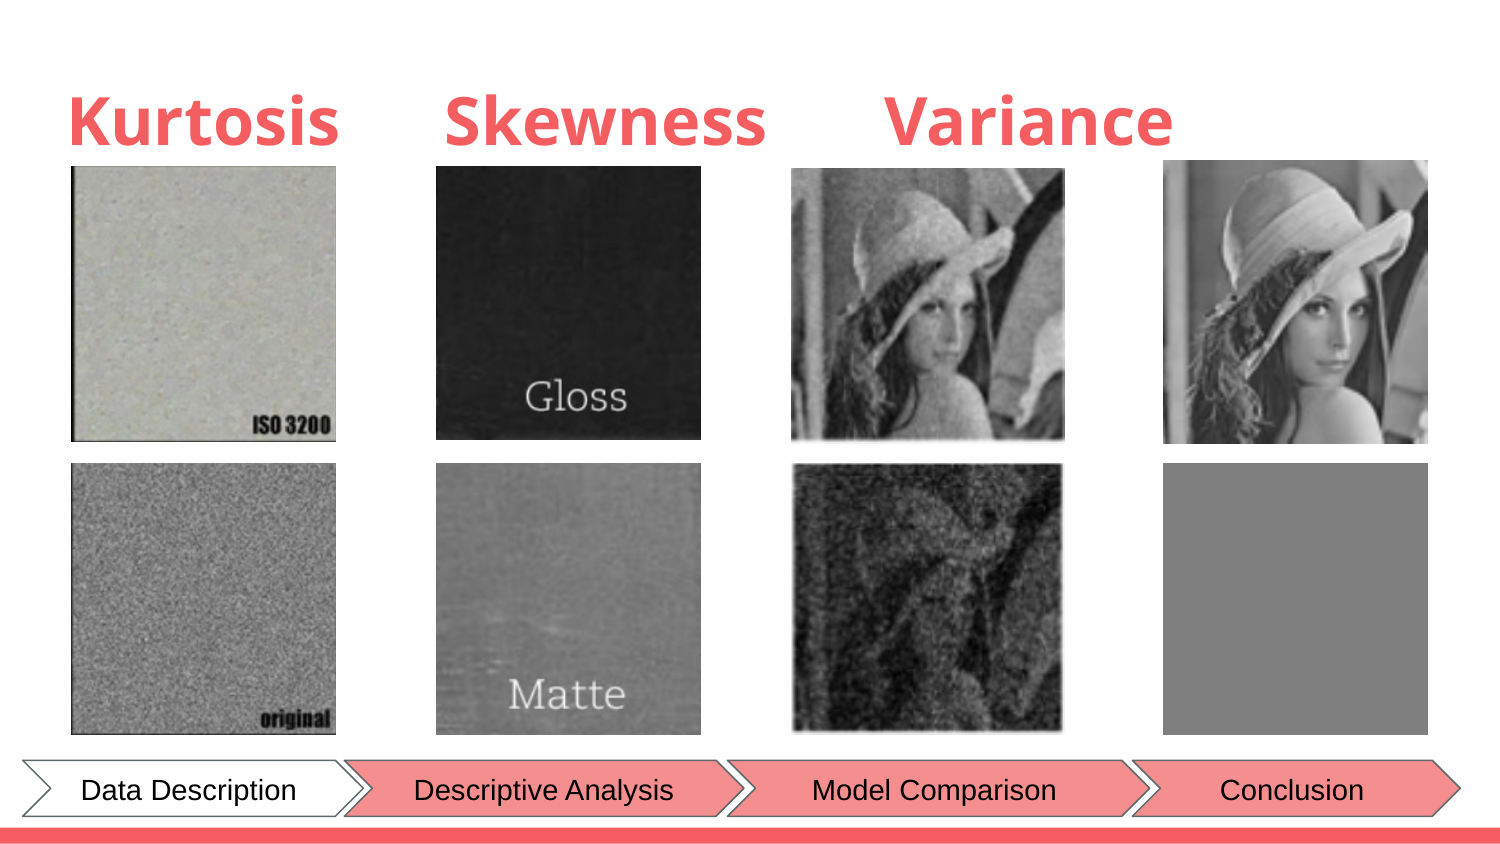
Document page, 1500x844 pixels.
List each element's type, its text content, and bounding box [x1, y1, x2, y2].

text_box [22, 760, 1461, 817]
picture [791, 168, 1065, 444]
title Kurtosis Skewness Variance Entropy [51, 64, 1449, 167]
picture [70, 166, 337, 442]
picture [791, 463, 1065, 735]
picture [70, 463, 337, 735]
picture [1162, 463, 1429, 735]
picture [1162, 160, 1429, 445]
picture [435, 463, 702, 735]
picture [435, 166, 702, 440]
